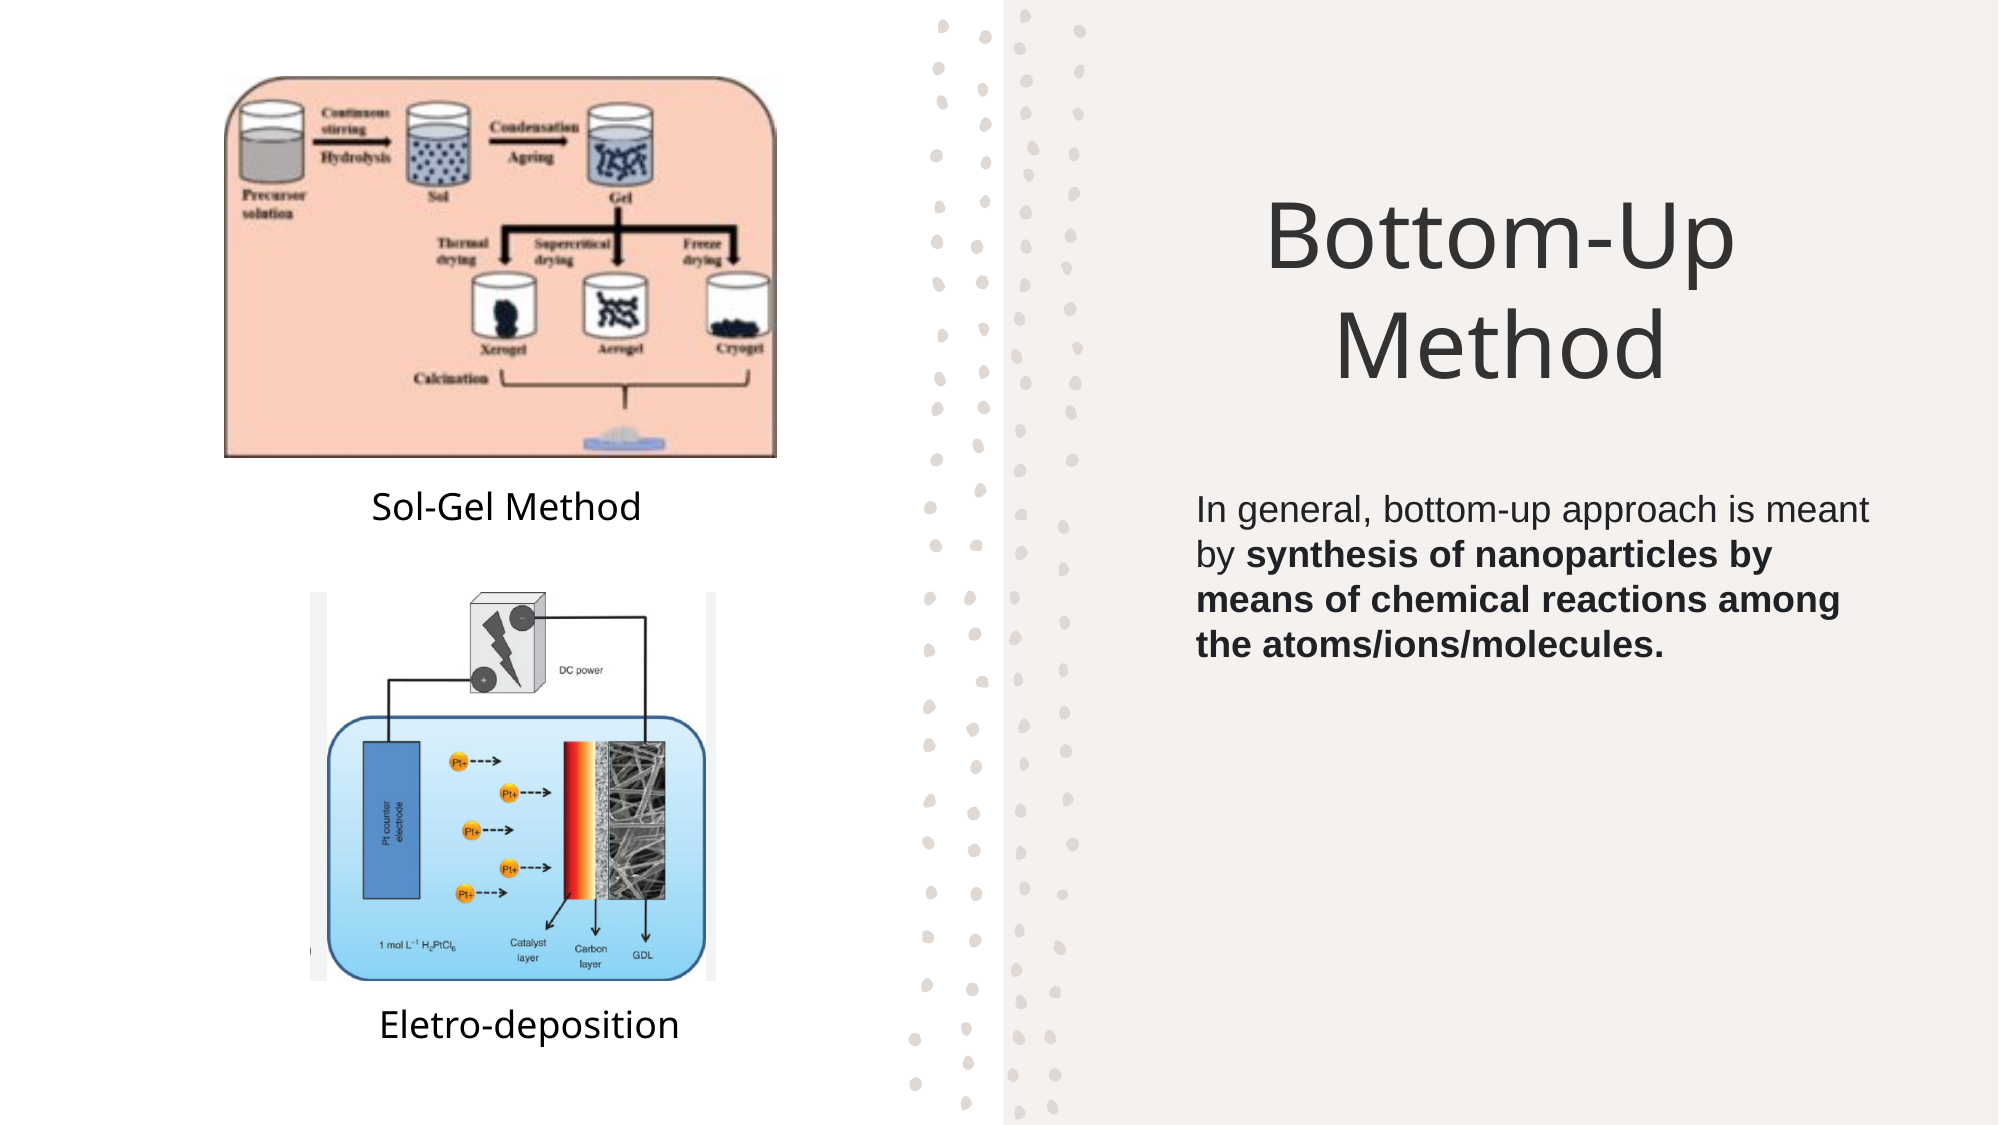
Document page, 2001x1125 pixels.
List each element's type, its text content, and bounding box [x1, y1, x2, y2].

text_box Sol-Gel Method [356, 475, 899, 536]
text_box [1002, 0, 1999, 1125]
text_box [276, 475, 750, 541]
text_box [0, 0, 1002, 1125]
text_box Bottom-Up Method [1165, 0, 1837, 405]
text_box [899, 2, 1087, 1121]
text_box Eletro-deposition [363, 993, 699, 1054]
text_box In general, bottom-up approach is meant by synthesis of nanoparticles by means of chemical reactions among the atoms/ions/molecules. [1180, 477, 1891, 673]
picture [310, 586, 716, 981]
picture [224, 76, 777, 458]
